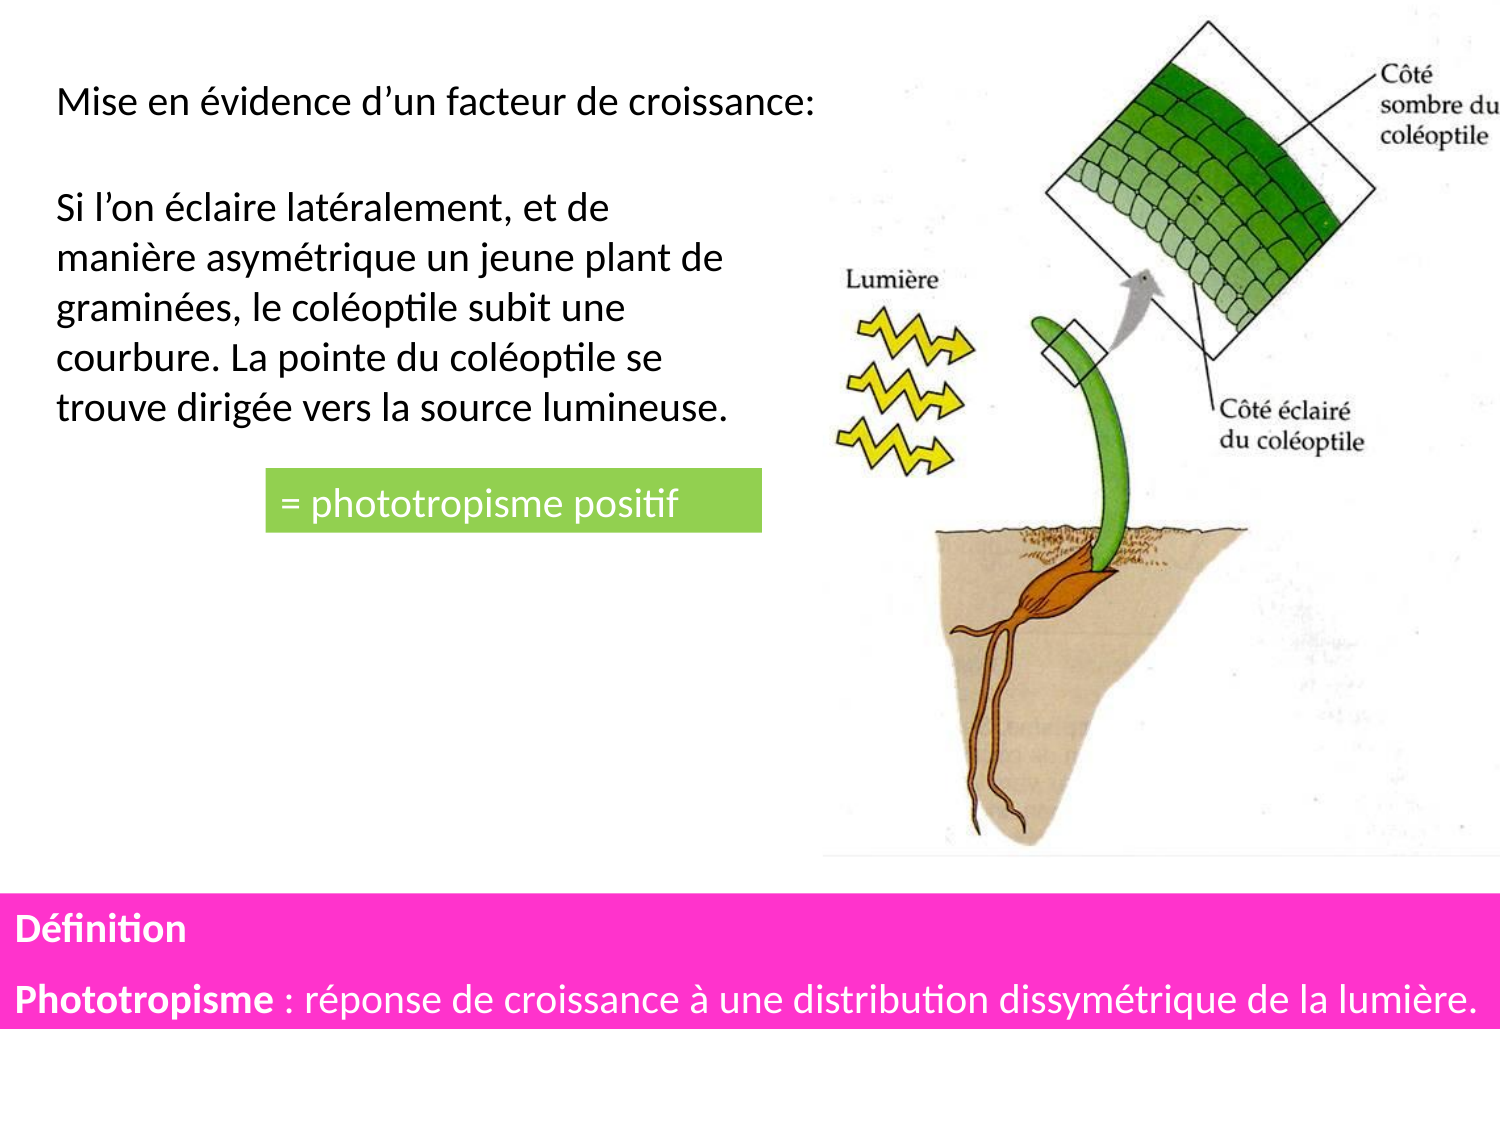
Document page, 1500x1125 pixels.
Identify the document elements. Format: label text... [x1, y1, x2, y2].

text_box = phototropisme positif [265, 468, 762, 533]
picture [822, 0, 1500, 858]
text_box Mise en évidence d’un facteur de croissance: [41, 66, 817, 132]
text_box Si l’on éclaire latéralement, et de manière asymétrique un jeune plant de graminées, le coléoptile subit une courbure. La pointe du coléoptile se trouve dirigée vers la source lumineuse. [41, 172, 768, 438]
text_box Définition Phototropisme : réponse de croissance à une distribution dissymétrique de la lumière. [0, 893, 1500, 1029]
